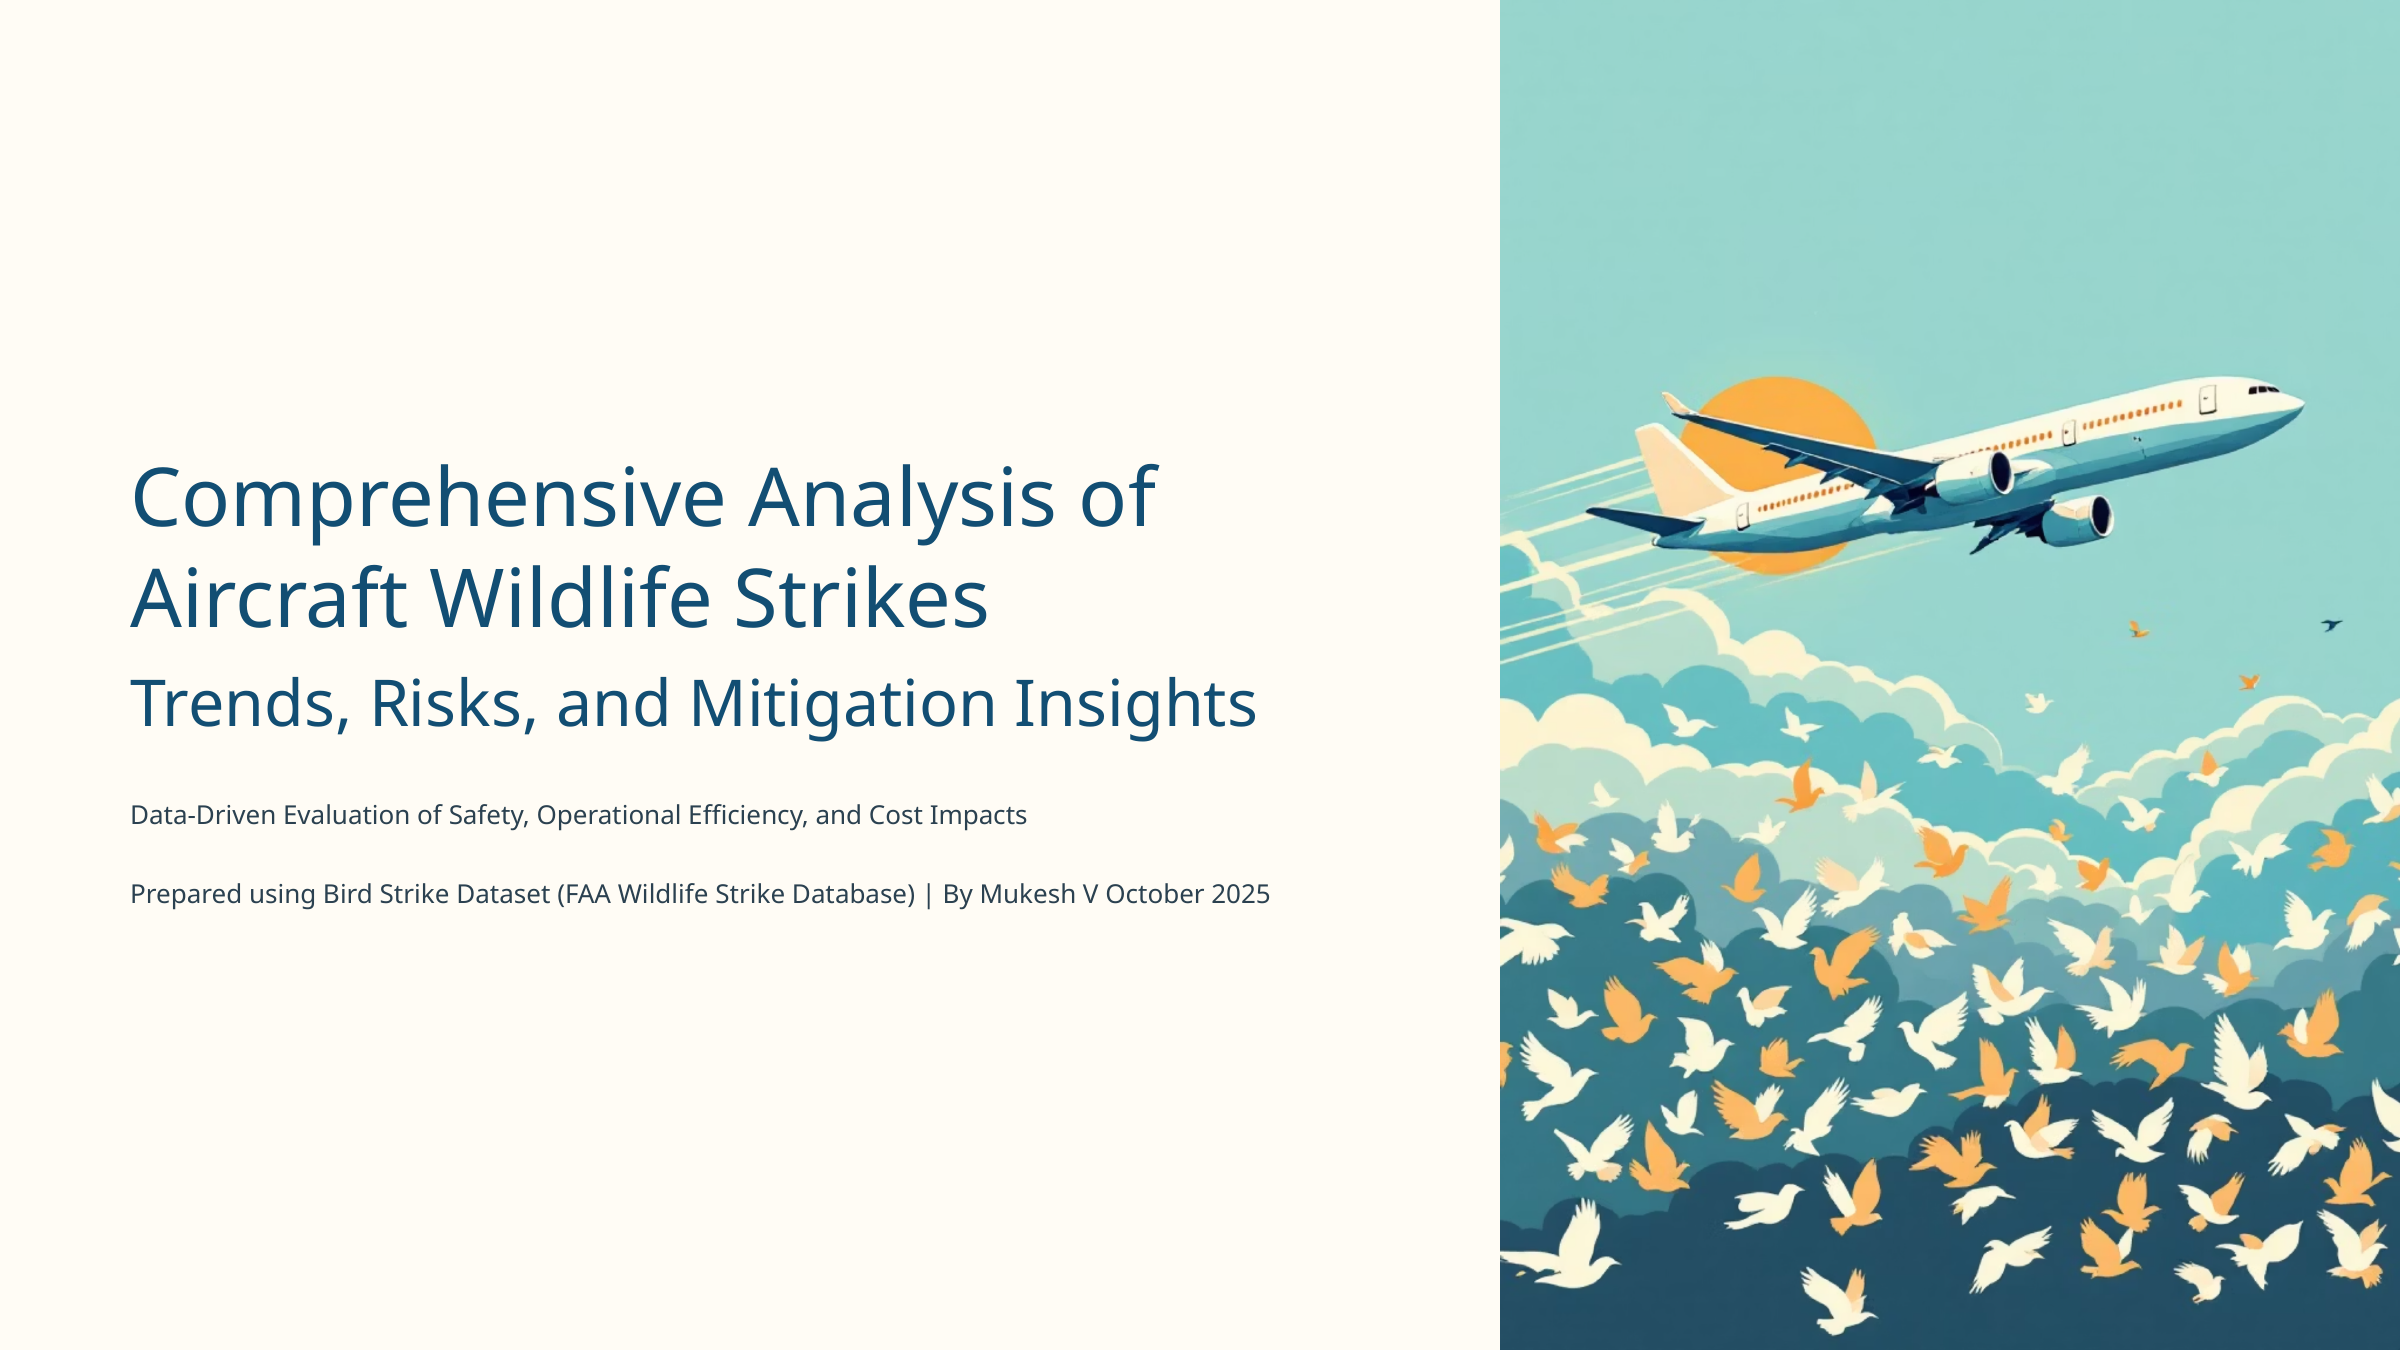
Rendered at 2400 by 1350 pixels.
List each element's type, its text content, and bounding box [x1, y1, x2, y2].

text_box Trends, Risks, and Mitigation Insights [130, 658, 1332, 740]
text_box Data-Driven Evaluation of Safety, Operational Efficiency, and Cost Impacts [130, 788, 1370, 830]
picture [1499, 0, 2400, 1350]
text_box Comprehensive Analysis of Aircraft Wildlife Strikes [130, 441, 1370, 646]
text_box Prepared using Bird Strike Dataset (FAA Wildlife Strike Database) | By Mukesh V October 2025 [130, 866, 1370, 909]
